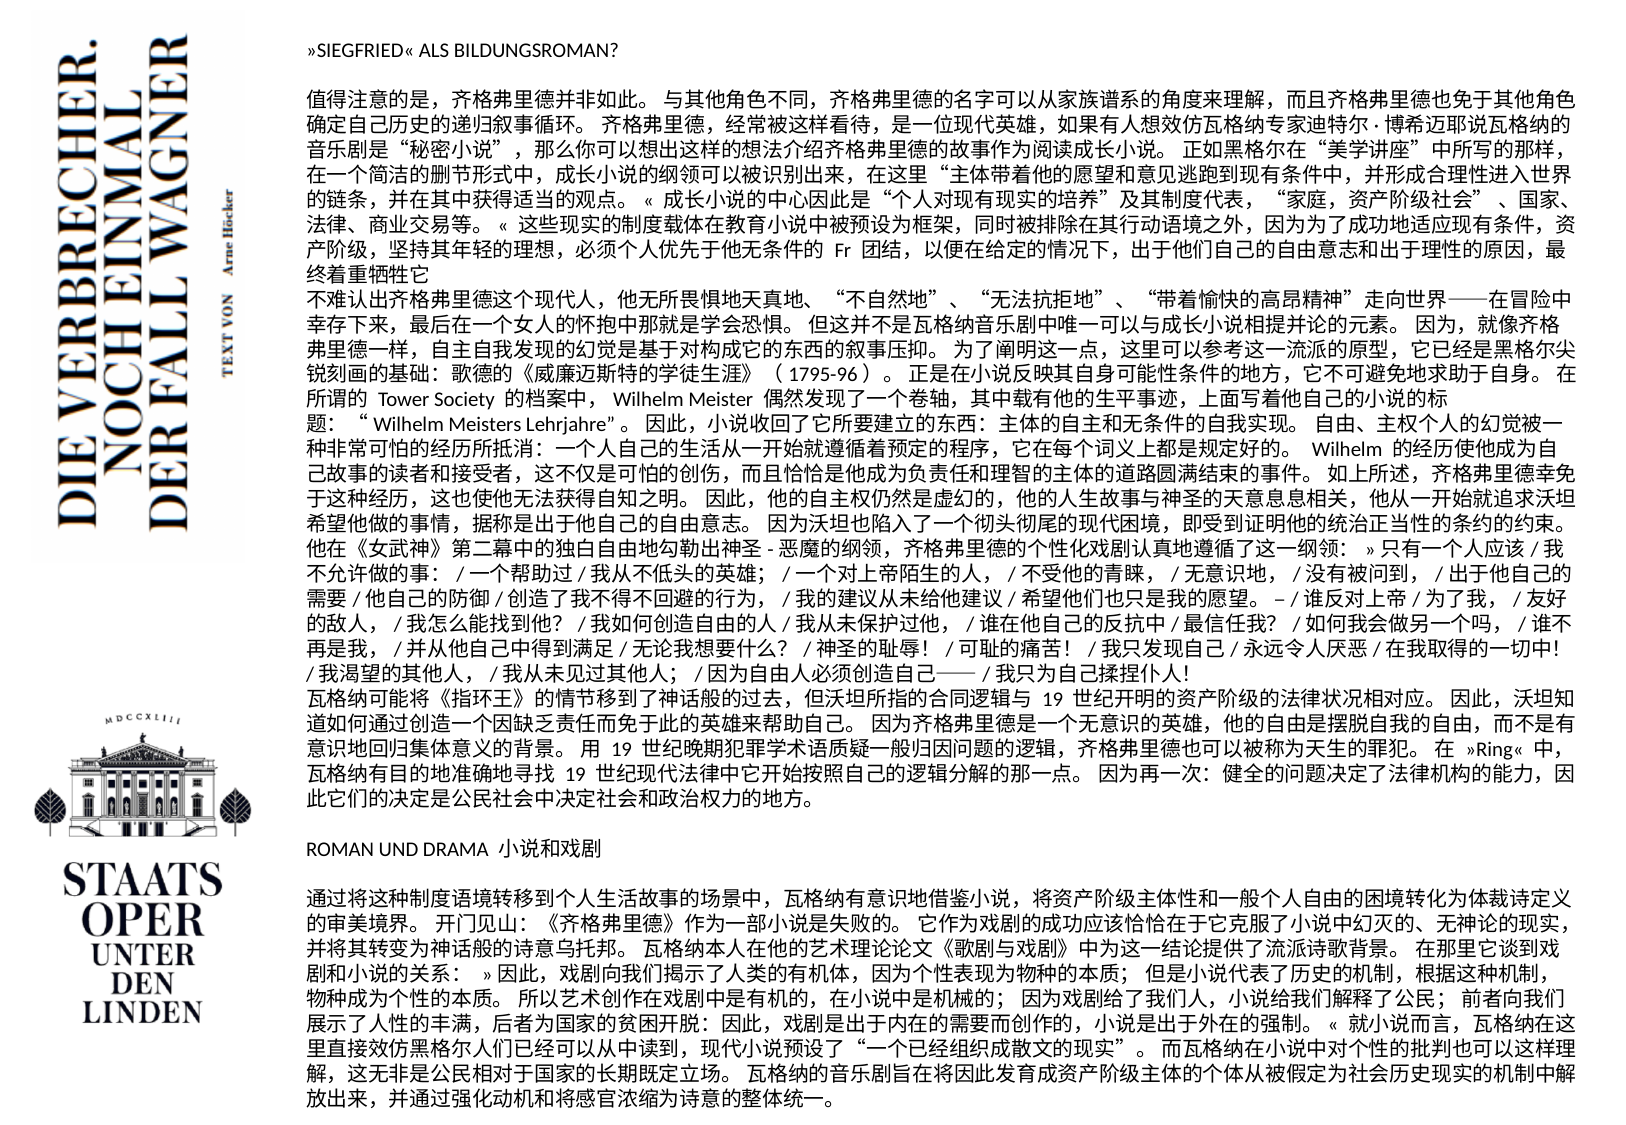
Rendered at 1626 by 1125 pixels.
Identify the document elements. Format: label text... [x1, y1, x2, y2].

picture [0, 11, 414, 562]
text_box »SIEGFRIED« ALS BILDUNGSROMAN? 值得注意的是，齐格弗里德并非如此。 与其他角色不同，齐格弗里德的名字可以从家族谱系的角度来理解，而且齐格弗里德也免于其他角色确定自己历史的递归叙事循环。 齐格弗里德，经常被这样看待，是一位现代英雄，如果有人想效仿瓦格纳专家迪特尔·博希迈耶说瓦格纳的音乐剧是“秘密小说”，那么你可以想出这样的想法介绍齐格弗里德的故事作为阅读成长小说。 正如黑格尔在“美学讲座”中所写的那样，在一个简洁的删节形式中，成长小说的纲领可以被识别出来，在这里“主体带着他的愿望和意见逃跑到现有条件中，并形成合理性进入世界的链条，并在其中获得适当的观点。« 成长小说的中心因此是“个人对现有现实的培养”及其制度代表，“家庭，资产阶级社会” 、国家、法律、商业交易等。« 这些现实的制度载体在教育小说中被预设为框架，同时被排除在其行动语境之外，因为为了成功地适应现有条件，资产阶级，坚持其年轻的理想，必须个人优先于他无条件的 Fr 团结，以便在给定的情况下，出于他们自己的自由意志和出于理性的原因，最终着重牺牲它 不难认出齐格弗里德这个现代人，他无所畏惧地天真地、“不自然地”、“无法抗拒地”、“带着愉快的高昂精神”走向世界——在冒险中幸存下来，最后在一个女人的怀抱中那就是学会恐惧。 但这并不是瓦格纳音乐剧中唯一可以与成长小说相提并论的元素。 因为，就像齐格弗里德一样，自主自我发现的幻觉是基于对构成它的东西的叙事压抑。 为了阐明这一点，这里可以参考这一流派的原型，它已经是黑格尔尖锐刻画的基础：歌德的《威廉迈斯特的学徒生涯》（1795-96）。 正是在小说反映其自身可能性条件的地方，它不可避免地求助于自身。 在所谓的 Tower Society 的档案中，Wilhelm Meister 偶然发现了一个卷轴，其中载有他的生平事迹，上面写着他自己的小说的标题：“Wilhelm Meisters Lehrjahre”。 因此，小说收回了它所要建立的东西：主体的自主和无条件的自我实现。 自由、主权个人的幻觉被一种非常可怕的经历所抵消：一个人自己的生活从一开始就遵循着预定的程序，它在每个词义上都是规定好的。 Wilhelm 的经历使他成为自己故事的读者和接受者，这不仅是可怕的创伤，而且恰恰是他成为负责任和理智的主体的道路圆满结束的事件。 如上所述，齐格弗里德幸免于这种经历，这也使他无法获得自知之明。 因此，他的自主权仍然是虚幻的，他的人生故事与神圣的天意息息相关，他从一开始就追求沃坦希望他做的事情，据称是出于他自己的自由意志。 因为沃坦也陷入了一个彻头彻尾的现代困境，即受到证明他的统治正当性的条约的约束。 他在《女武神》第二幕中的独白自由地勾勒出神圣-恶魔的纲领，齐格弗里德的个性化戏剧认真地遵循了这一纲领：»只有一个人应该/我不允许做的事：/一个帮助过/我从不低头的英雄；/一个对上帝陌生的人，/不受他的青睐，/无意识地，/没有被问到，/出于他自己的需要/他自己的防御/创造了我不得不回避的行为，/我的建议从未给他建议/希望他们也只是我的愿望。 –/谁反对上帝/为了我，/友好的敌人，/我怎么能找到他？/我如何创造自由的人/我从未保护过他，/谁在他自己的反抗中/最信任我？/如何我会做另一个吗，/谁不再是我，/并从他自己中得到满足/无论我想要什么？/神圣的耻辱！/可耻的痛苦！/我只发现自己/永远令人厌恶/在我取得的一切中！/我渴望的其他人，/我从未见过其他人；/因为自由人必须创造自己——/我只为自己揉捏仆人！ 瓦格纳可能将《指环王》的情节移到了神话般的过去，但沃坦所指的合同逻辑与 19 世纪开明的资产阶级的法律状况相对应。 因此，沃坦知道如何通过创造一个因缺乏责任而免于此的英雄来帮助自己。 因为齐格弗里德是一个无意识的英雄，他的自由是摆脱自我的自由，而不是有意识地回归集体意义的背景。 用 19 世纪晚期犯罪学术语质疑一般归因问题的逻辑，齐格弗里德也可以被称为天生的罪犯。 在 »Ring« 中，瓦格纳有目的地准确地寻找 19 世纪现代法律中它开始按照自己的逻辑分解的那一点。 因为再一次：健全的问题决定了法律机构的能力，因此它们的决定是公民社会中决定社会和政治权力的地方。 ROMAN UND DRAMA 小说和戏剧 通过将这种制度语境转移到个人生活故事的场景中，瓦格纳有意识地借鉴小说，将资产阶级主体性和一般个人自由的困境转化为体裁诗定义的审美境界。 开门见山：《齐格弗里德》作为一部小说是失败的。 它作为戏剧的成功应该恰恰在于它克服了小说中幻灭的、无神论的现实，并将其转变为神话般的诗意乌托邦。 瓦格纳本人在他的艺术理论论文《歌剧与戏剧》中为这一结论提供了流派诗歌背景。 在那里它谈到戏剧和小说的关系： »因此，戏剧向我们揭示了人类的有机体，因为个性表现为物种的本质； 但是小说代表了历史的机制，根据这种机制，物种成为个性的本质。 所以艺术创作在戏剧中是有机的，在小说中是机械的； 因为戏剧给了我们人，小说给我们解释了公民； 前者向我们展示了人性的丰满，后者为国家的贫困开脱：因此，戏剧是出于内在的需要而创作的，小说是出于外在的强制。« 就小说而言，瓦格纳在这里直接效仿黑格尔人们已经可以从中读到，现代小说预设了“一个已经组织成散文的现实”。 而瓦格纳在小说中对个性的批判也可以这样理解，这无非是公民相对于国家的长期既定立场。 瓦格纳的音乐剧旨在将因此发育成资产阶级主体的个体从被假定为社会历史现实的机制中解放出来，并通过强化动机和将感官浓缩为诗意的整体统一。 [291, 28, 1594, 1118]
picture [0, 688, 292, 1062]
